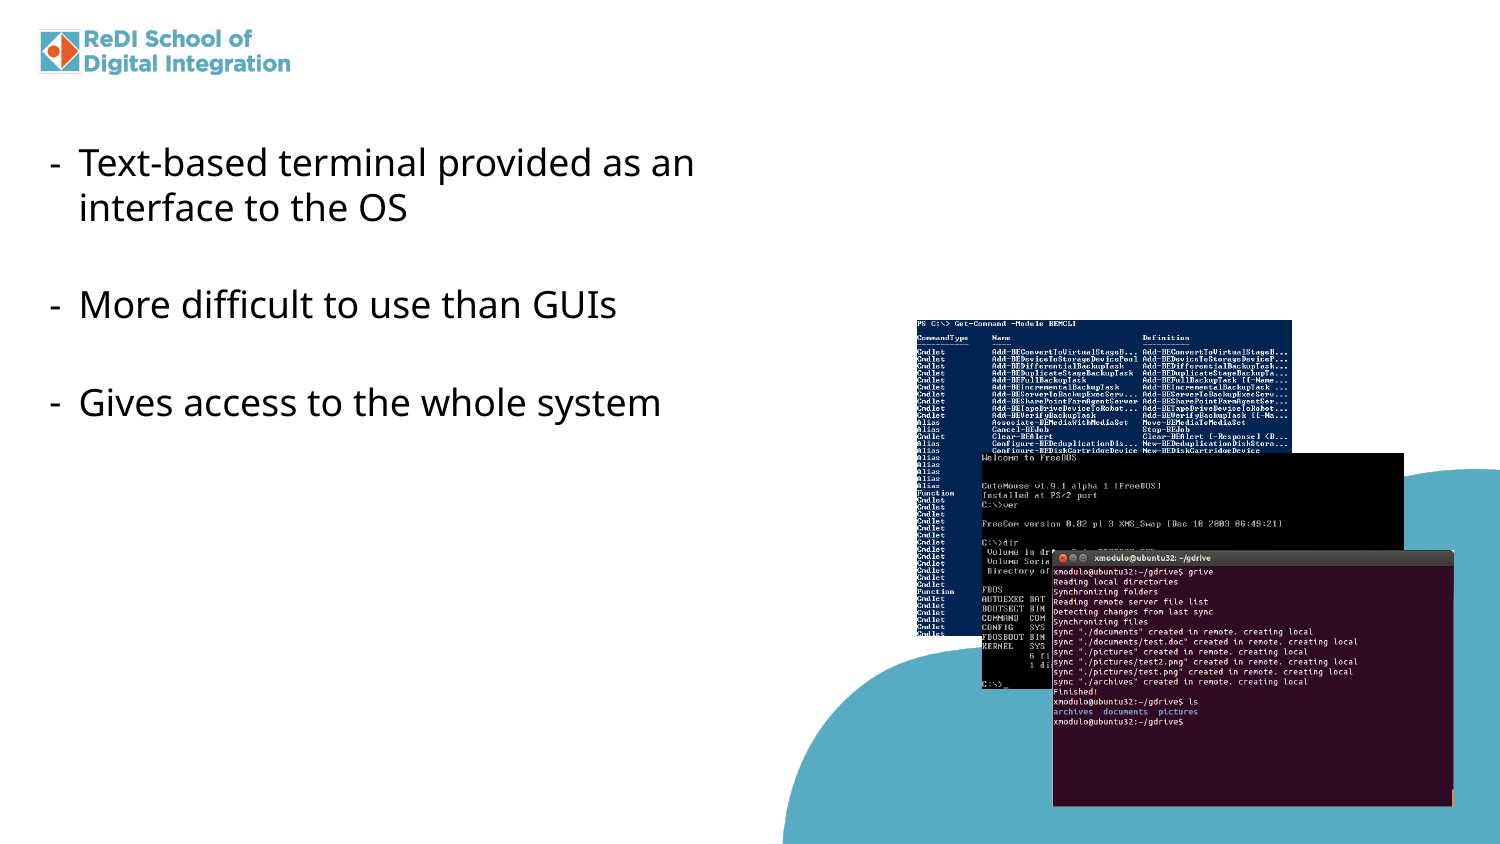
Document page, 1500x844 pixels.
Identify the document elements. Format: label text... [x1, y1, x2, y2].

picture [38, 27, 291, 75]
picture [782, 320, 1500, 844]
text_box Text-based terminal provided as an interface to the OS More difficult to use than GUIs Gives access to the whole system [43, 133, 717, 485]
